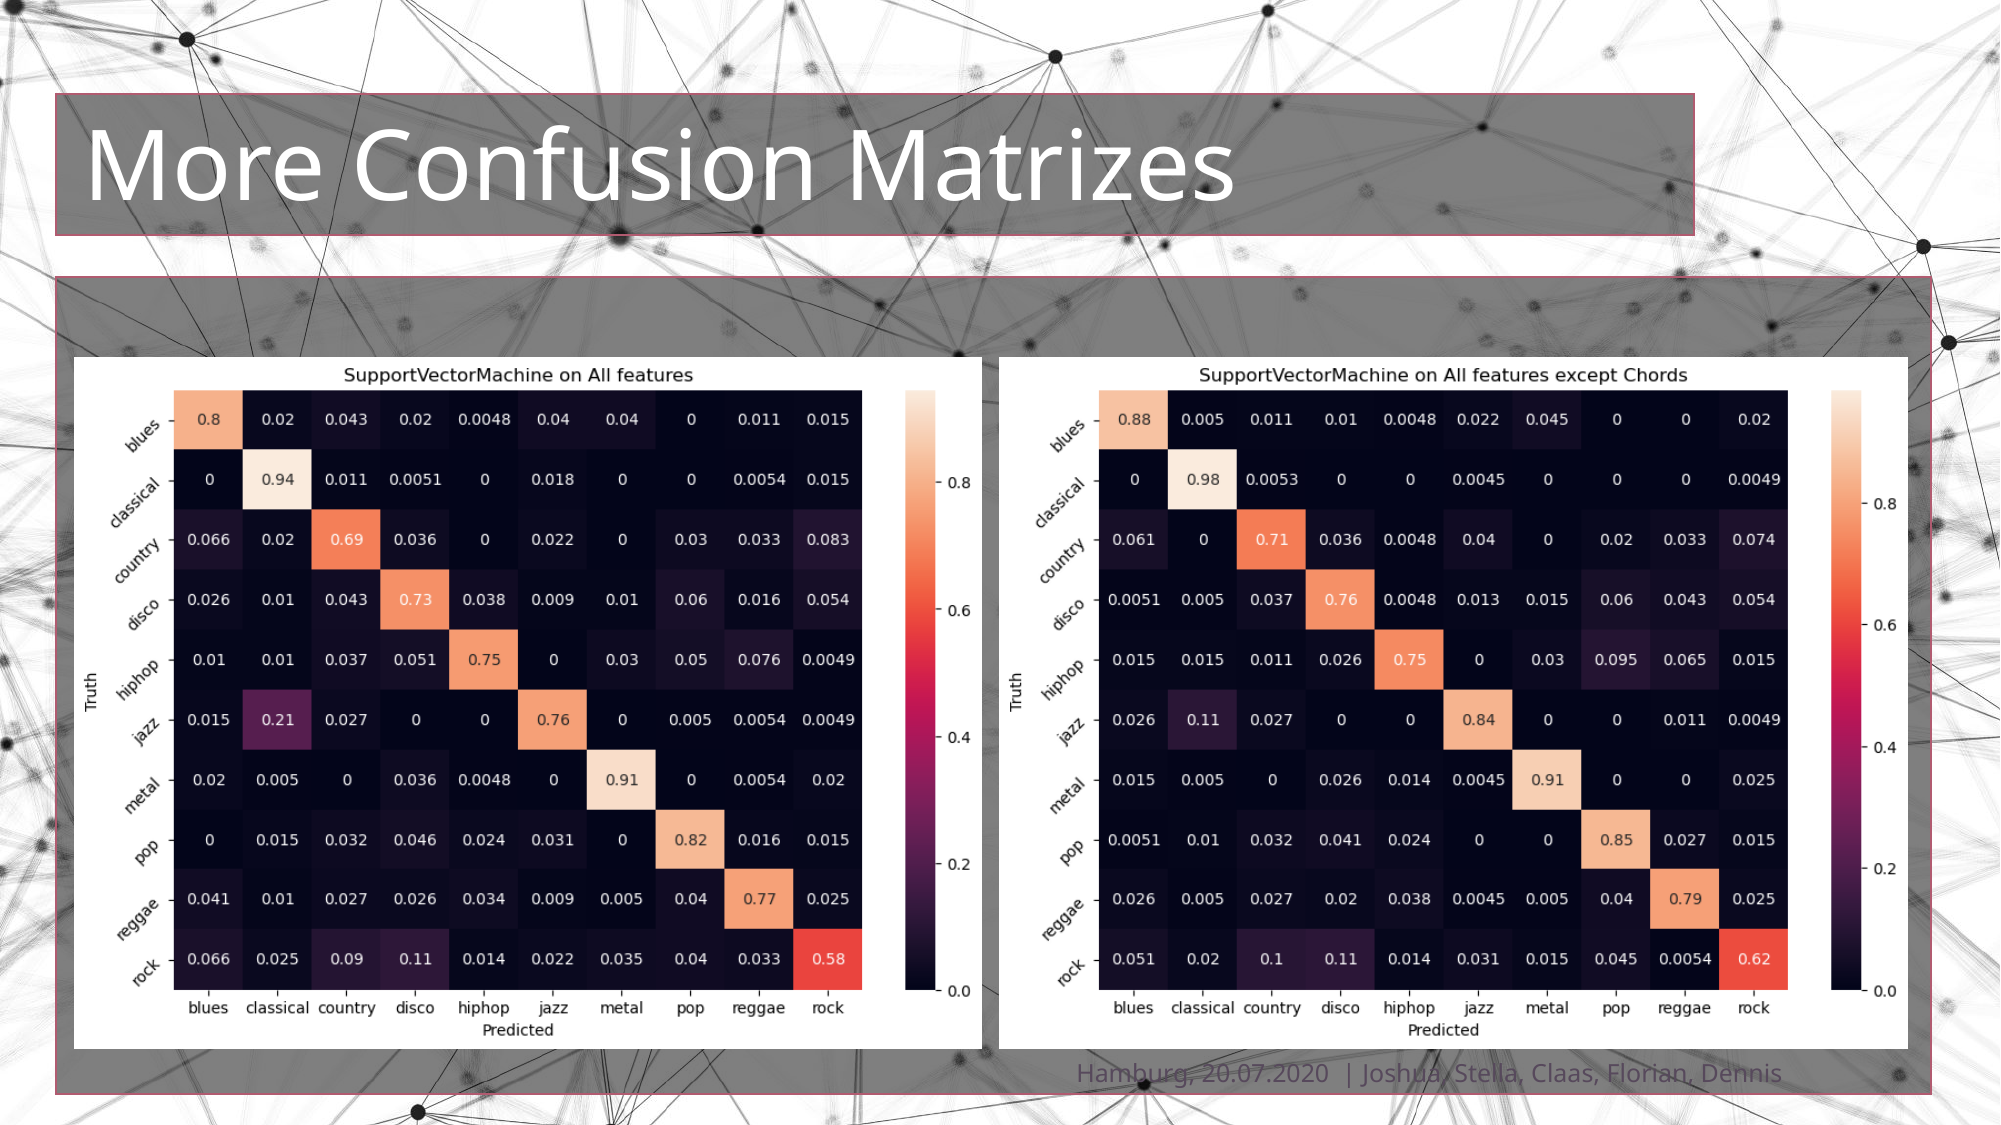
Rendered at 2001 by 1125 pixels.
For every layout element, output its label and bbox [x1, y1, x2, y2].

picture [0, 0, 2000, 1125]
list [74, 357, 982, 1049]
